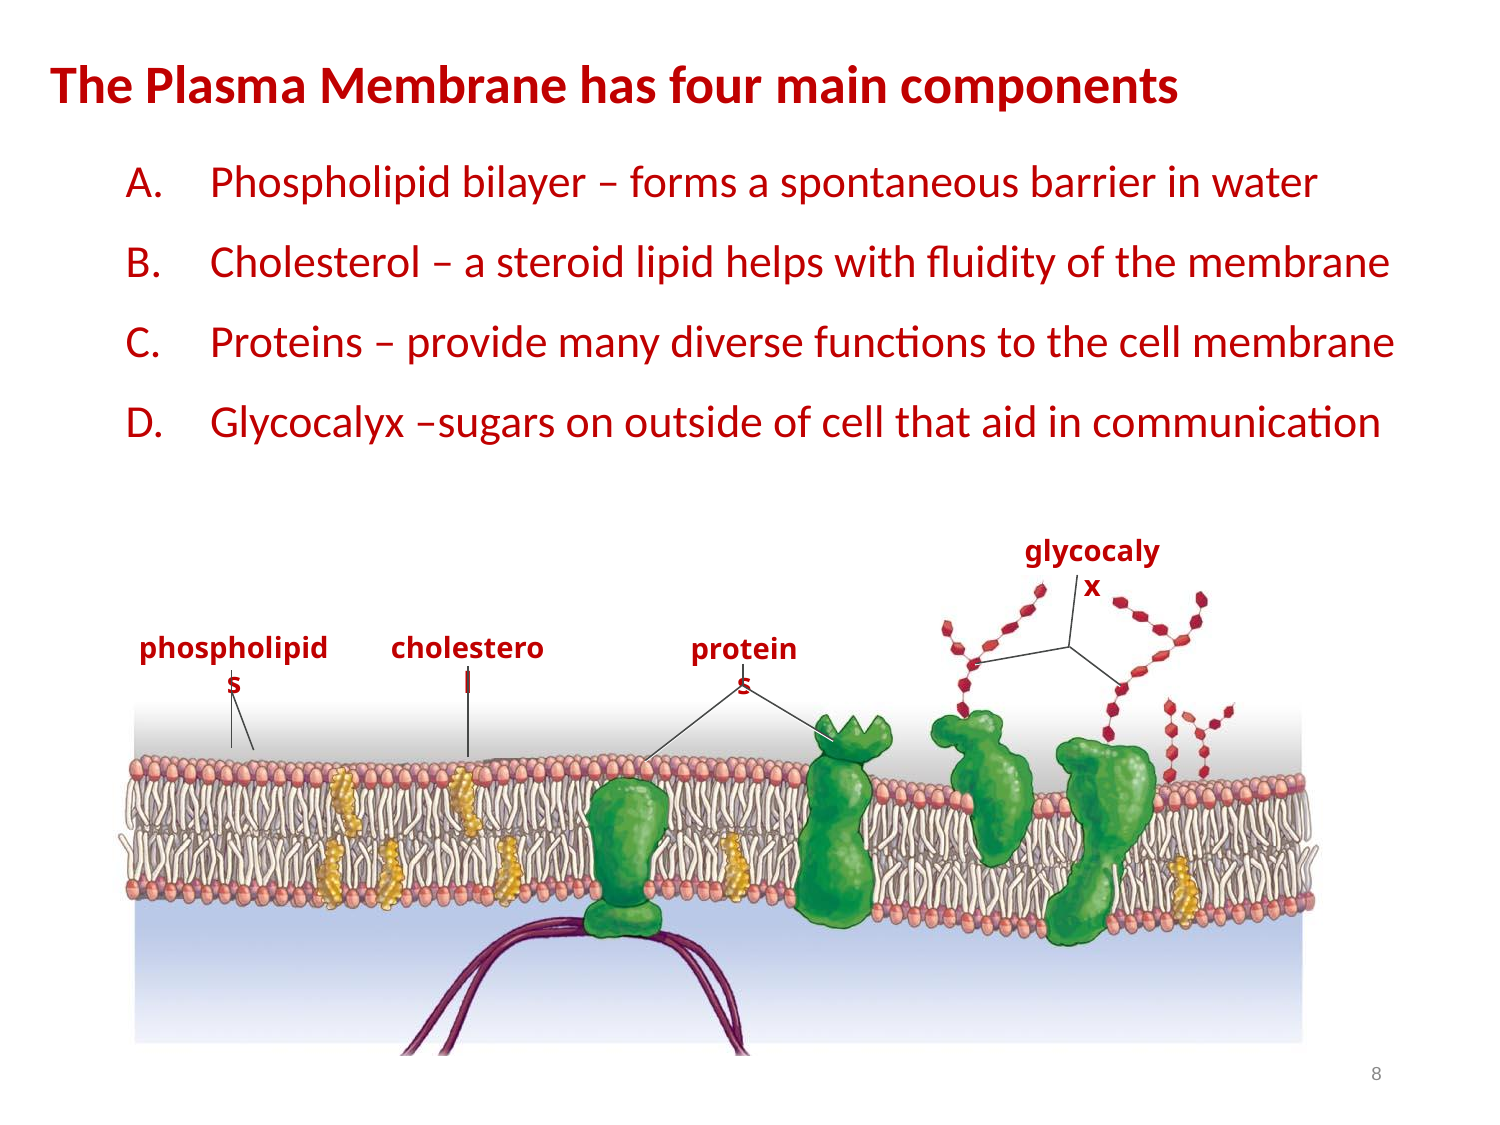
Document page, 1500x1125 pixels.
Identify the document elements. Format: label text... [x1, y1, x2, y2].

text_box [1069, 646, 1121, 686]
picture [112, 574, 1329, 1056]
slide_number ‹#› [1059, 1042, 1397, 1103]
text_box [231, 691, 254, 751]
text_box The Plasma Membrane has four main components Phospholipid bilayer – forms a spontaneous barrier in water Cholesterol – a steroid lipid helps with fluidity of the membrane Proteins – provide many diverse functions to the cell membrane Glycocalyx –sugars on outside of cell that aid in communication [35, 41, 1449, 459]
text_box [975, 646, 1064, 664]
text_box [644, 684, 744, 761]
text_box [748, 677, 829, 749]
text_box glycocalyx [1002, 525, 1183, 573]
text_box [1068, 574, 1078, 648]
